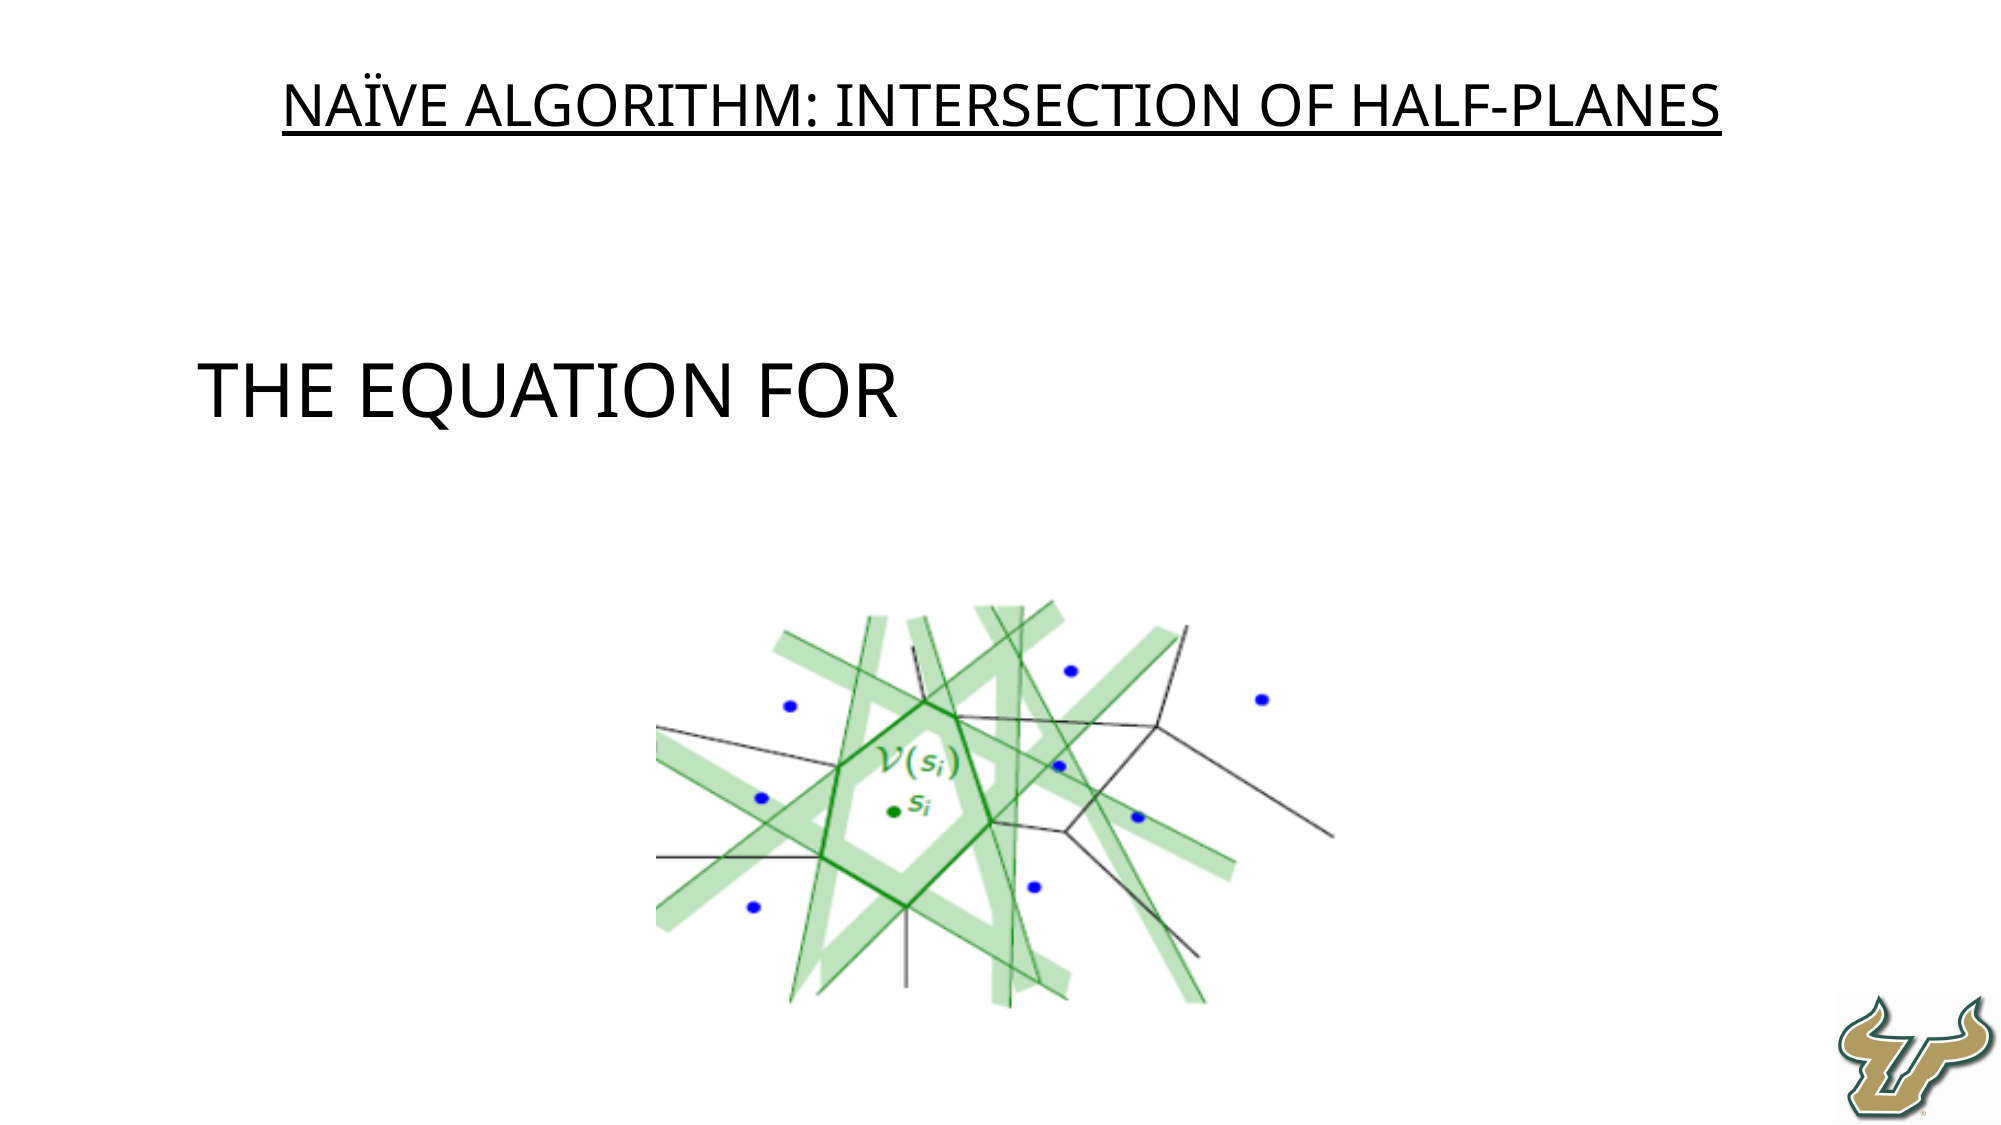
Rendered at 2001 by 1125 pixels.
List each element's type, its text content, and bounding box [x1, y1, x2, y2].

picture [1835, 992, 2000, 1124]
picture [656, 577, 1344, 1016]
list Naïve Algorithm: Intersection of Half-planes [261, 43, 1739, 172]
